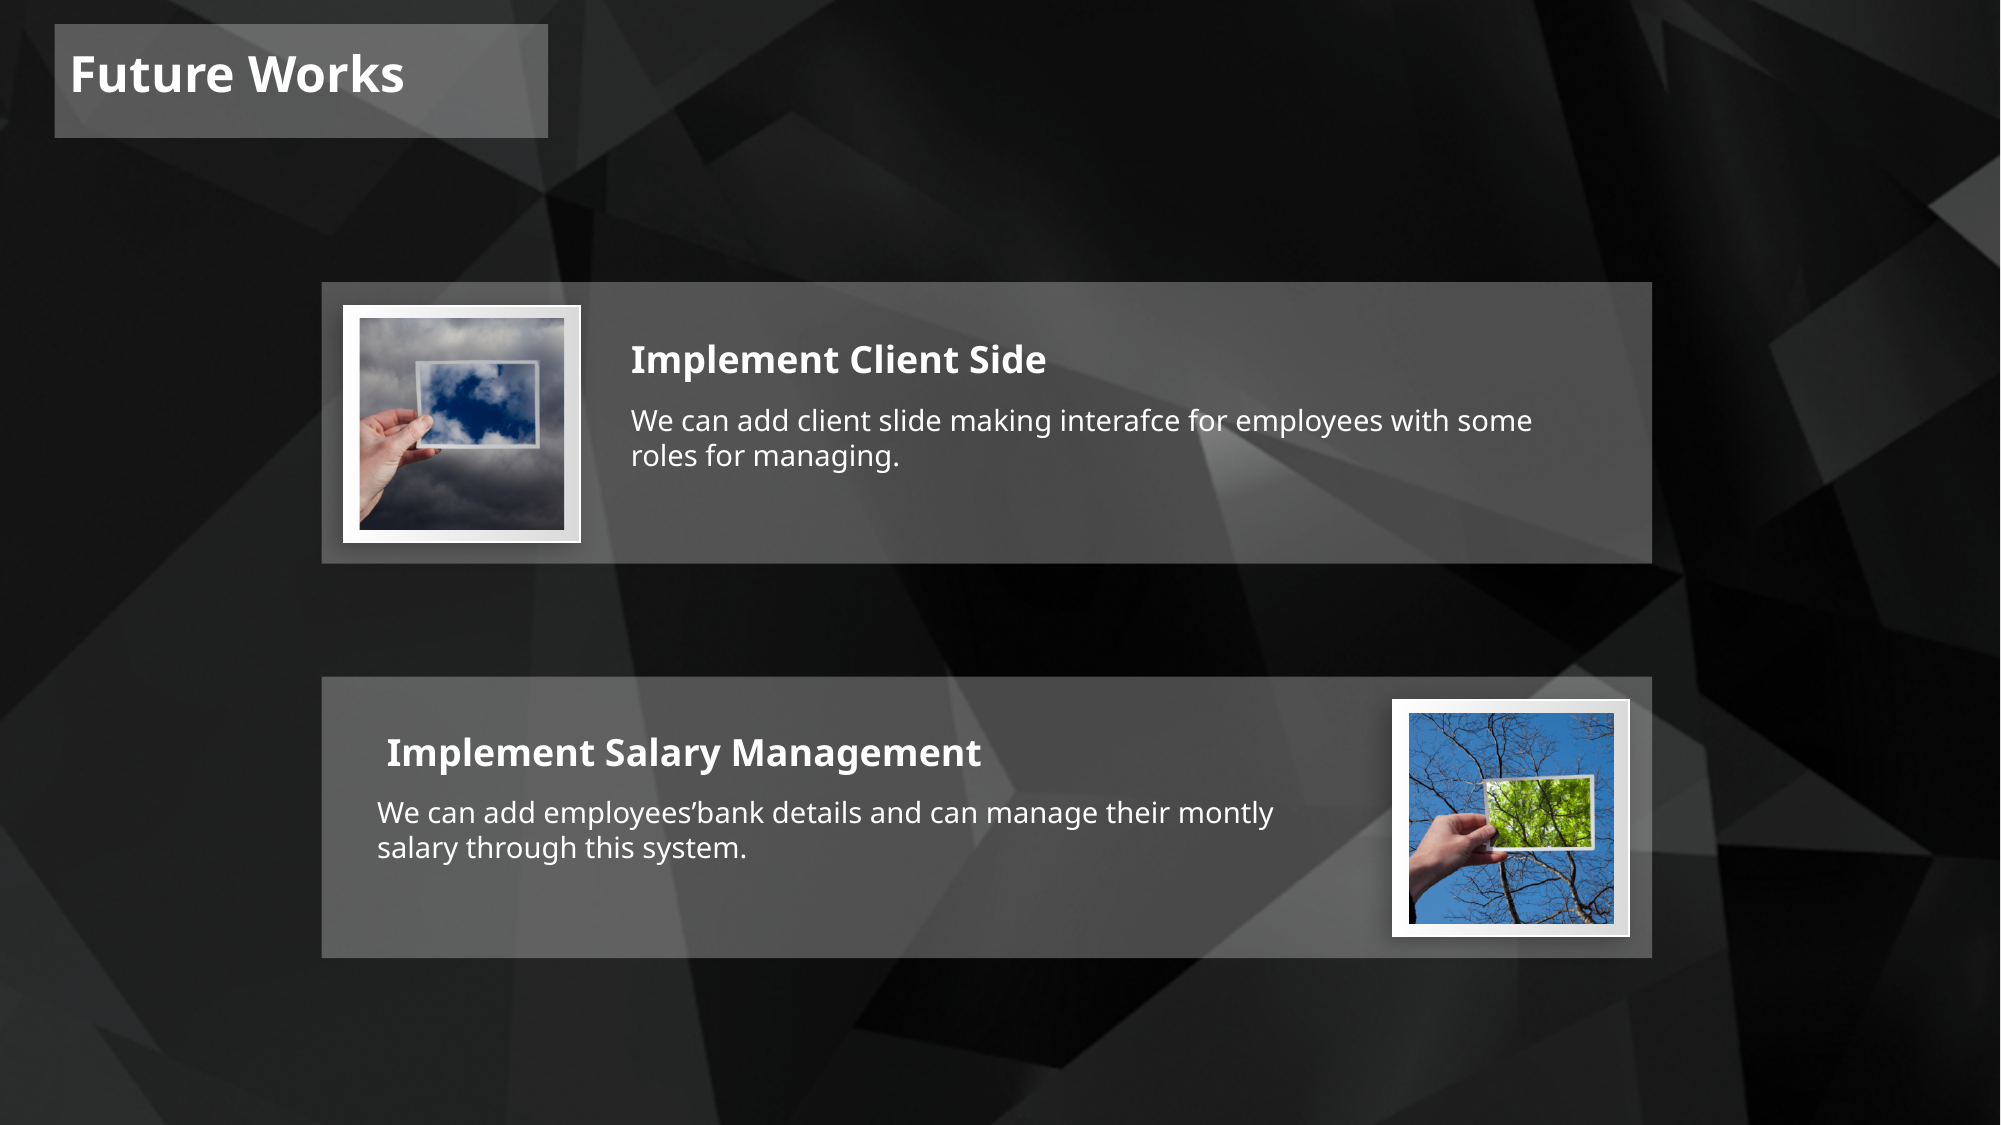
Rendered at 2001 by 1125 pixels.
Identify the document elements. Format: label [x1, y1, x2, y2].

text_box [321, 282, 1653, 564]
picture [0, 0, 2001, 1125]
text_box [54, 23, 549, 139]
text_box [321, 676, 1653, 959]
